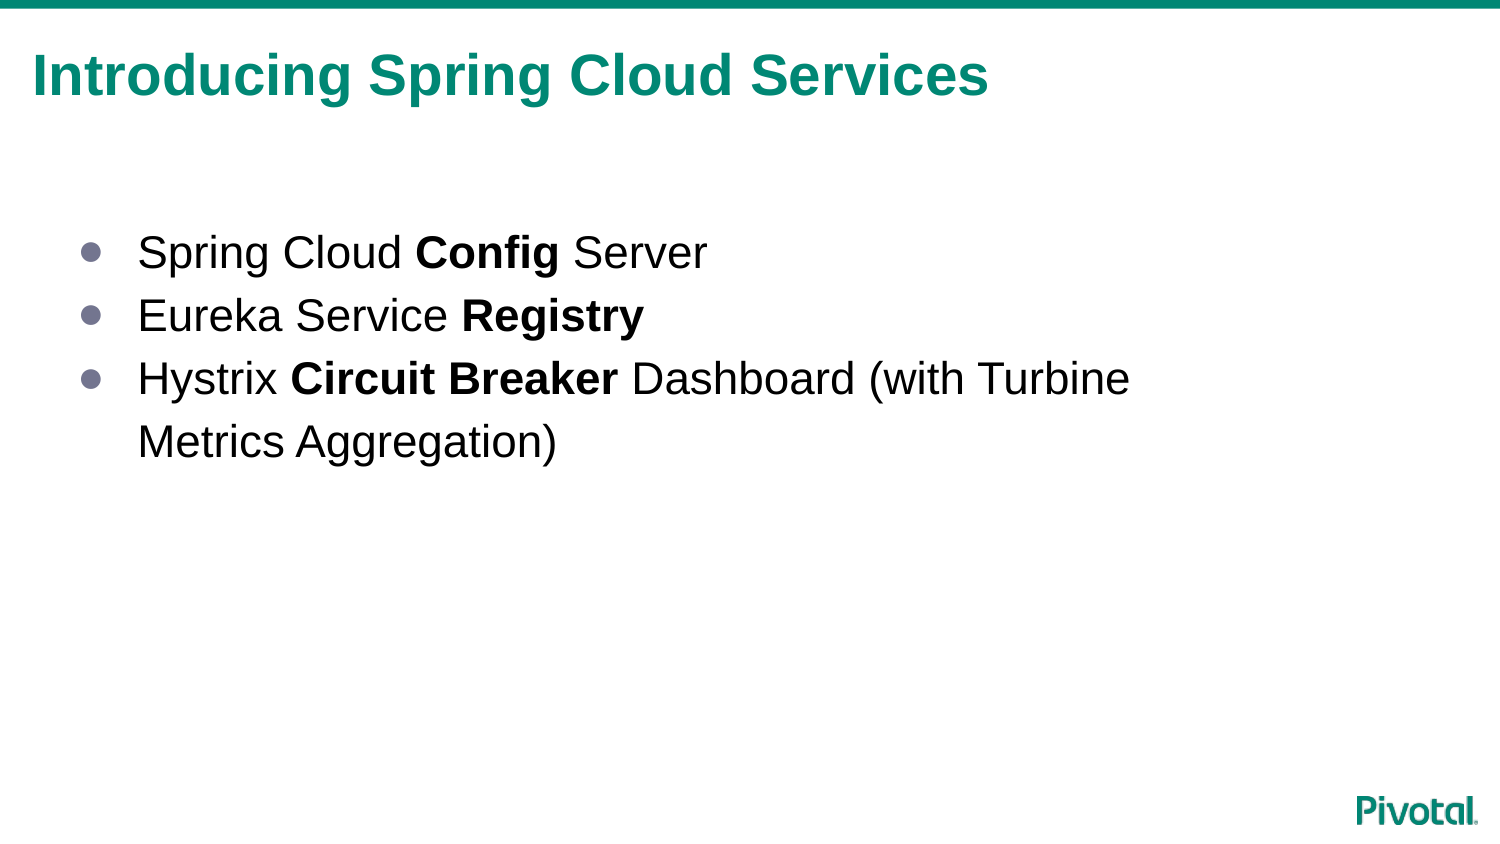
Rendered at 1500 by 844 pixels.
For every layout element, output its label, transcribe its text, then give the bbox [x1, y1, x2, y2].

picture [1357, 796, 1478, 825]
title Introducing Spring Cloud Services [17, 27, 1500, 118]
list Spring Cloud Config Server Eureka Service Registry Hystrix Circuit Breaker Dashboard (with Turbine Metrics Aggregation) [46, 198, 1256, 730]
